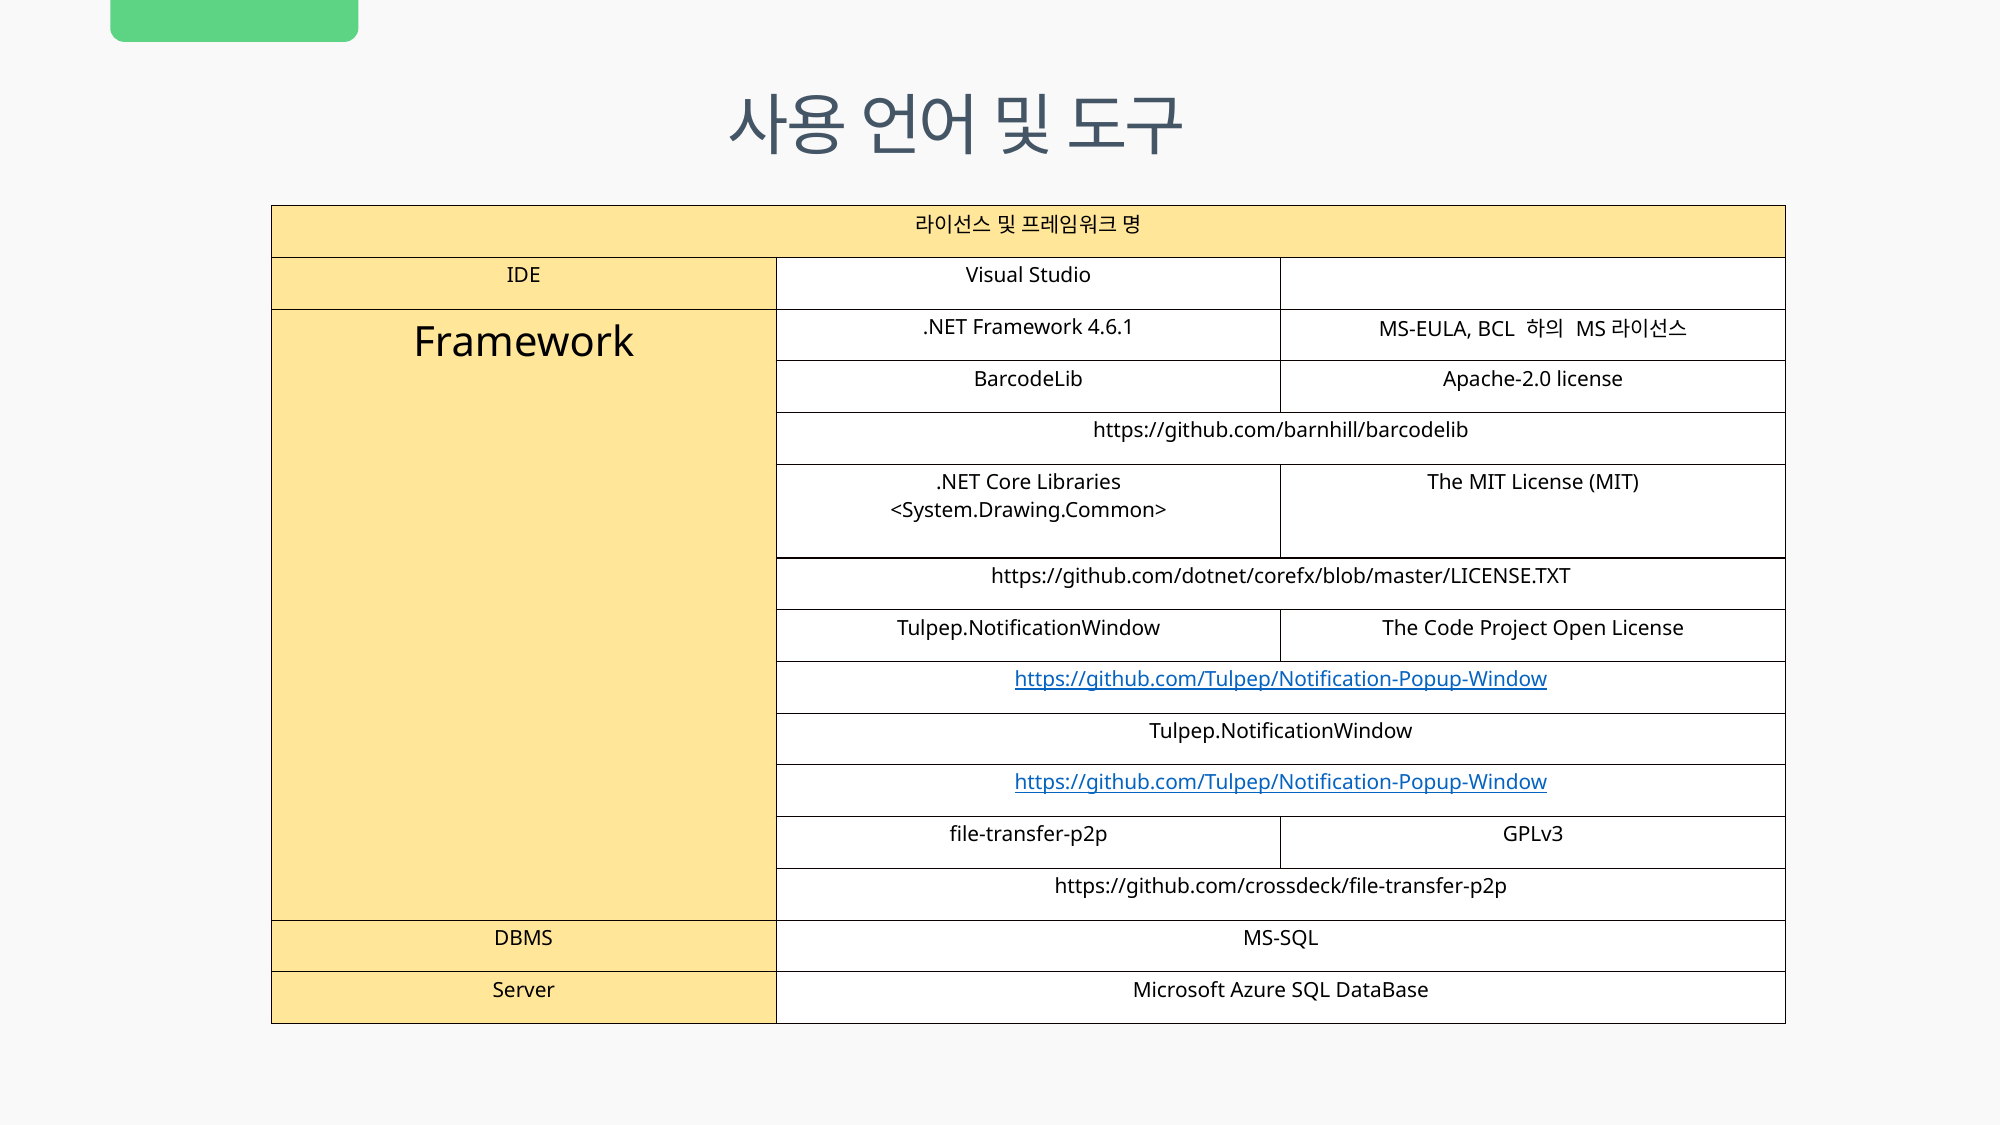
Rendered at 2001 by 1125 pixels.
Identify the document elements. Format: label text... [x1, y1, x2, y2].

text_box 사용 언어 및 도구 [660, 75, 1254, 171]
table_cell GPLv3 [1281, 817, 1785, 868]
table_cell Microsoft Azure SQL DataBase [777, 972, 1785, 1023]
table_cell Tulpep.NotificationWindow [777, 714, 1785, 764]
table_cell https://github.com/dotnet/corefx/blob/master/LICENSE.TXT [777, 559, 1785, 609]
table_cell https://github.com/crossdeck/file-transfer-p2p [777, 869, 1785, 920]
table_cell Server [272, 972, 776, 1023]
table_cell file-transfer-p2p [777, 817, 1280, 868]
table_cell https://github.com/Tulpep/Notification-Popup-Window [777, 765, 1785, 816]
table_header 라이선스 및 프레임워크 명 [272, 206, 1785, 257]
text_box [0, 0, 2000, 75]
table_cell https://github.com/barnhill/barcodelib [777, 413, 1785, 464]
table_cell MS-EULA, BCL 하의 MS라이선스 [1281, 310, 1785, 360]
table_cell Visual Studio [777, 258, 1280, 309]
table_cell IDE [272, 258, 776, 309]
table_cell BarcodeLib [777, 361, 1280, 412]
table_cell Framework [272, 310, 776, 920]
table_cell MS-SQL [777, 921, 1785, 971]
table_cell DBMS [272, 921, 776, 971]
table_cell [1281, 258, 1785, 309]
table_cell https://github.com/Tulpep/Notification-Popup-Window [777, 662, 1785, 713]
table_cell The MIT License (MIT) [1281, 465, 1785, 557]
table_cell Tulpep.NotificationWindow [777, 610, 1280, 661]
table_cell Apache-2.0 license [1281, 361, 1785, 412]
table_cell The Code Project Open License [1281, 610, 1785, 661]
table_cell .NET Core Libraries <System.Drawing.Common> [777, 465, 1280, 557]
table_cell .NET Framework 4.6.1 [777, 310, 1280, 360]
